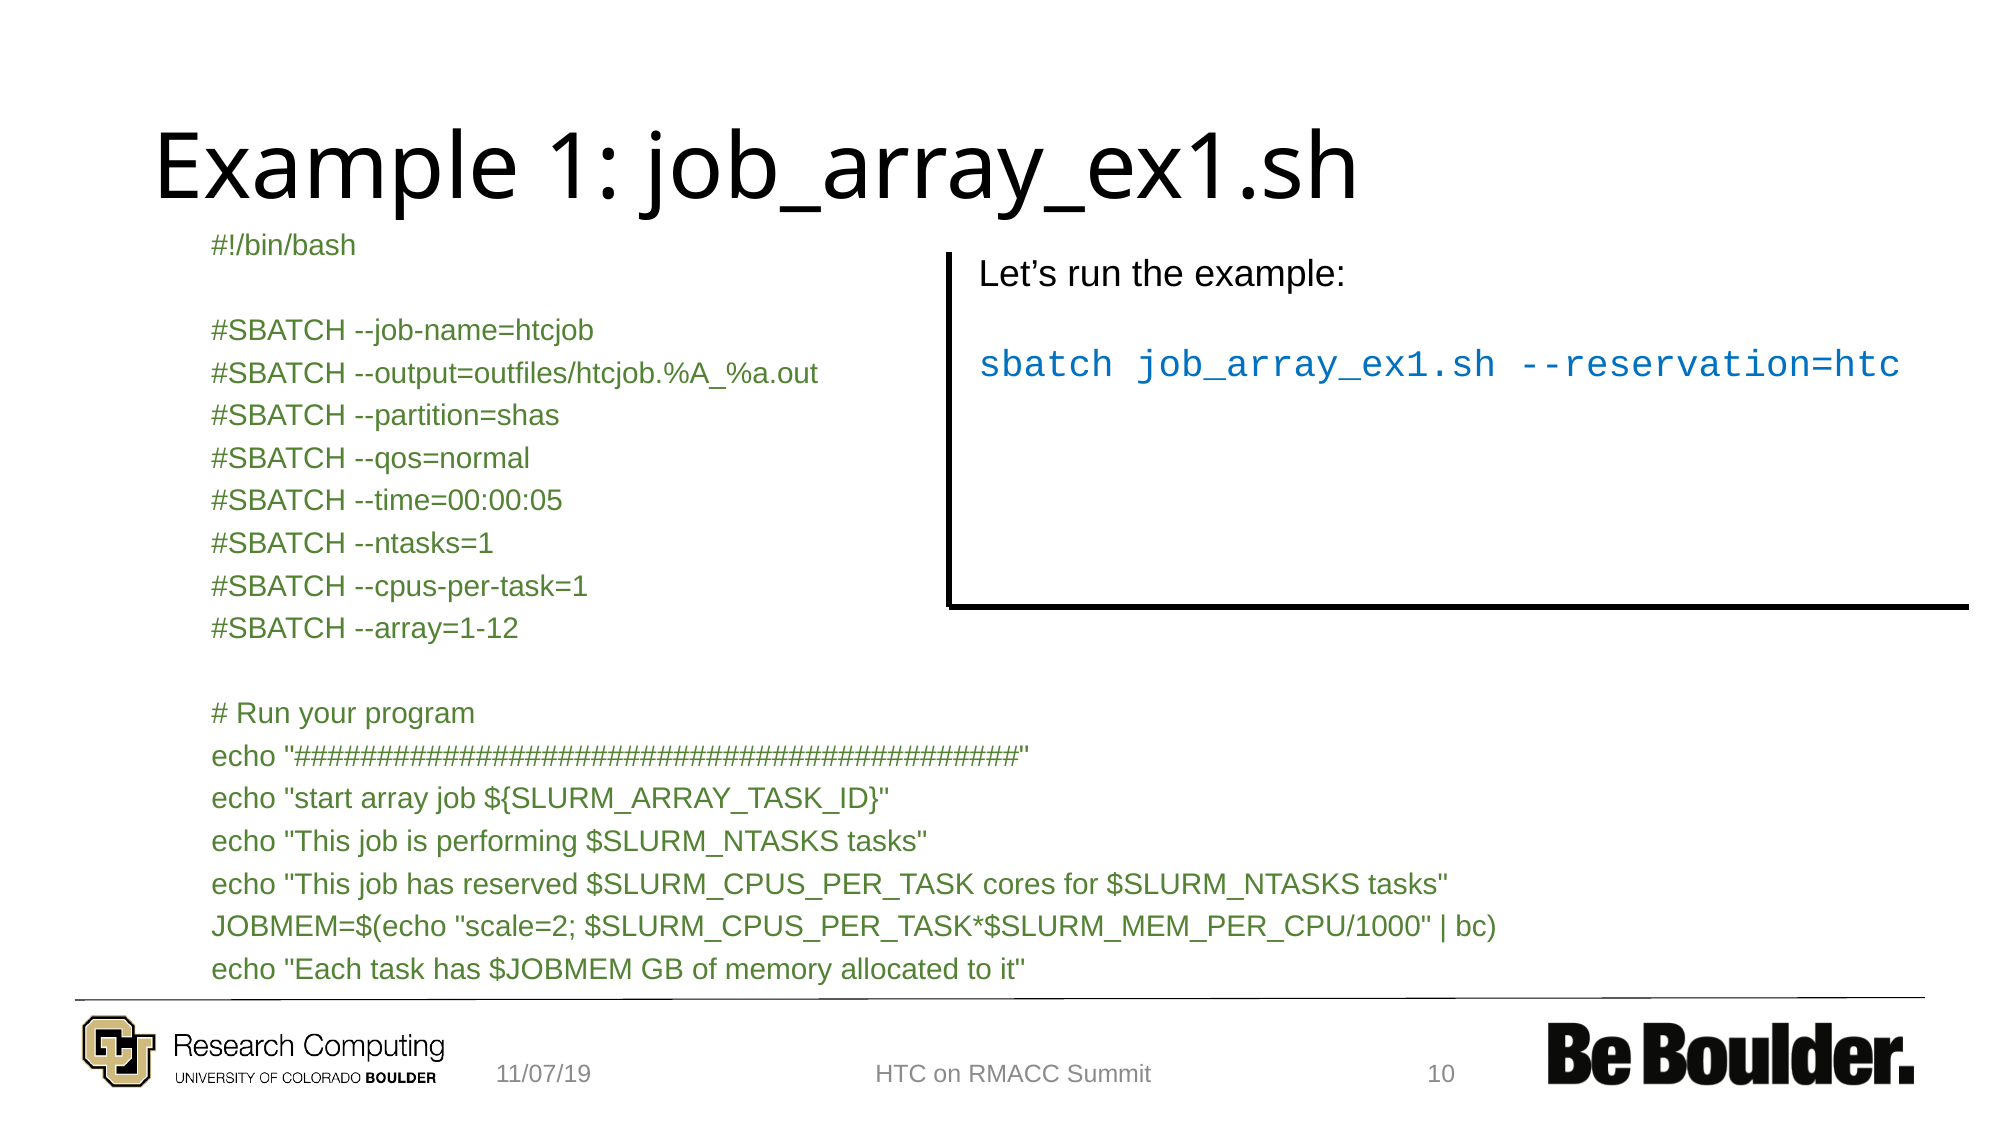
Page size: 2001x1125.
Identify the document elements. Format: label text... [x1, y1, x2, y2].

slide_number 10 [1412, 1042, 1525, 1103]
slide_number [480, 1042, 615, 1103]
text_box Let’s run the example: sbatch job_array_ex1.sh --reservation=htc [963, 241, 1937, 392]
picture [1524, 1015, 1938, 1088]
title Example 1: job_array_ex1.sh [137, 59, 1911, 278]
picture [81, 1015, 444, 1088]
footer HTC on RMACC Summit [676, 1042, 1352, 1103]
list #!/bin/bash #SBATCH --job-name=htcjob #SBATCH --output=outfiles/htcjob.%A_%a.out #SBATCH --partition=shas #SBATCH --qos=normal #SBATCH --time=00:00:05 #SBATCH --ntasks=1 #SBATCH --cpus-per-task=1 #SBATCH --array=1-12 # Run your program echo "############################################" echo "start array job ${SLURM_ARRAY_TASK_ID}" echo "This job is performing $SLURM_NTASKS tasks" echo "This job has reserved $SLURM_CPUS_PER_TASK cores for $SLURM_NTASKS tasks" JOBMEM=$(echo "scale=2; $SLURM_CPUS_PER_TASK*$SLURM_MEM_PER_CPU/1000" | bc) echo "Each task has $JOBMEM GB of memory allocated to it" [196, 222, 1863, 1002]
